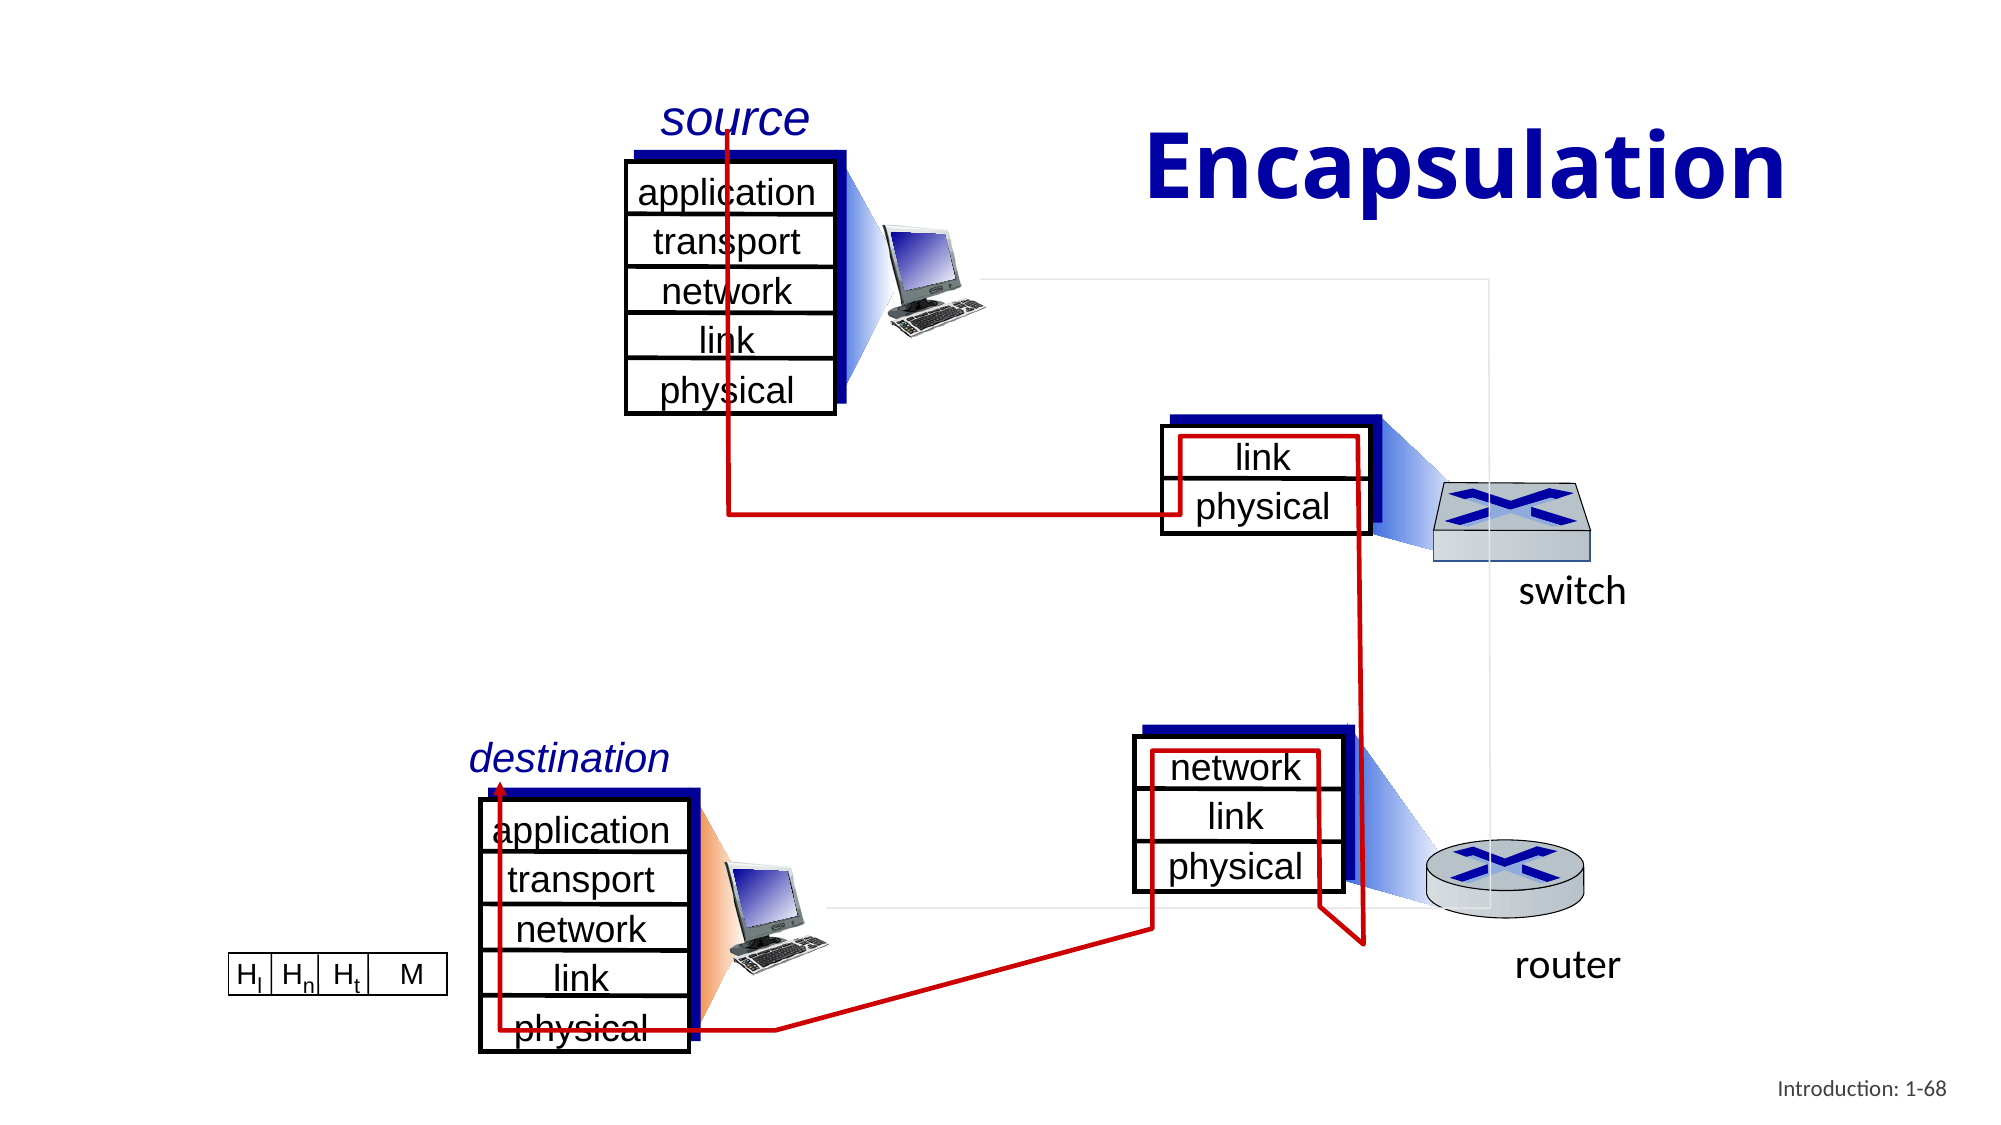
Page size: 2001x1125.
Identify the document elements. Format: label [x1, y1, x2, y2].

title [1127, 95, 1813, 242]
slide_number [1512, 1056, 1963, 1117]
text_box [224, 948, 468, 999]
text_box [1500, 929, 1637, 995]
text_box [453, 78, 1643, 1056]
